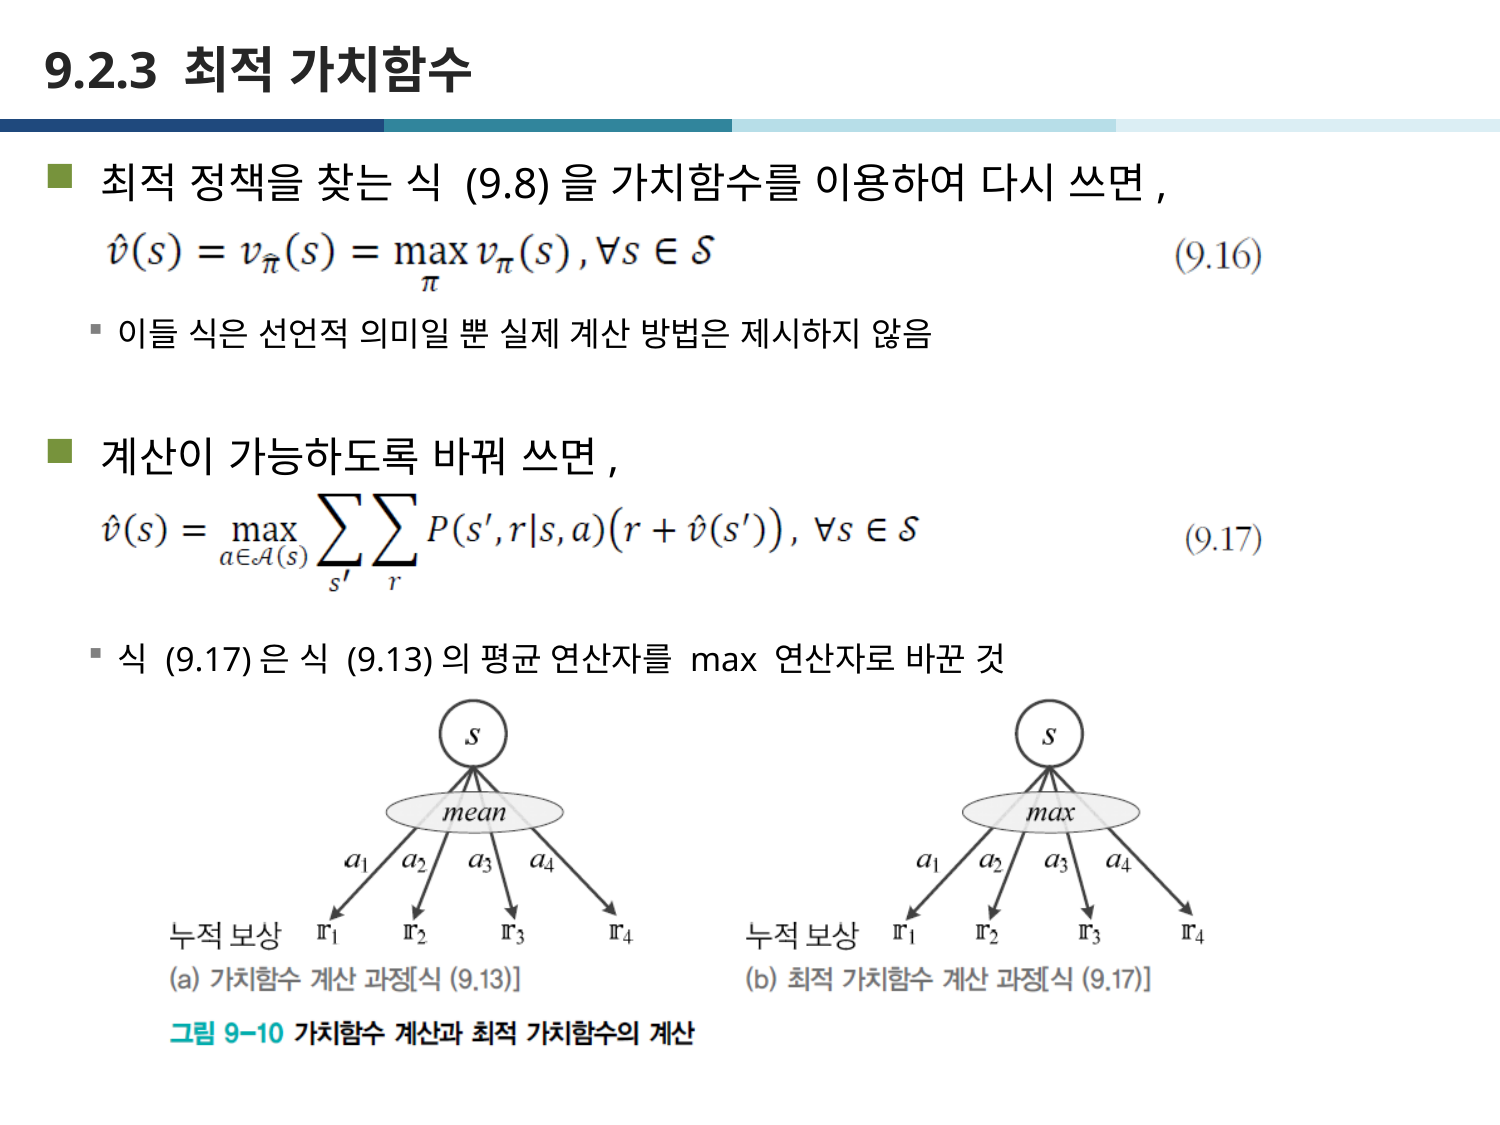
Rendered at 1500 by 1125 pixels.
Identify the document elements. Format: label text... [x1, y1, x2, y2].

picture [97, 485, 1274, 599]
picture [159, 692, 1217, 1049]
list 최적 정책을 찾는 식 (9.8)을 가치함수를 이용하여 다시 쓰면, 이들 식은 선언적 의미일 뿐 실제 계산 방법은 제시하지 않음 계산이 가능하도록 바꿔 쓰면, 식 (9.17)은 식 (9.13)의 평균 연산자를 max 연산자로 바꾼 것 [29, 148, 1471, 1083]
picture [97, 219, 1270, 299]
title 9.2.3 최적 가치함수 [29, 23, 1448, 114]
